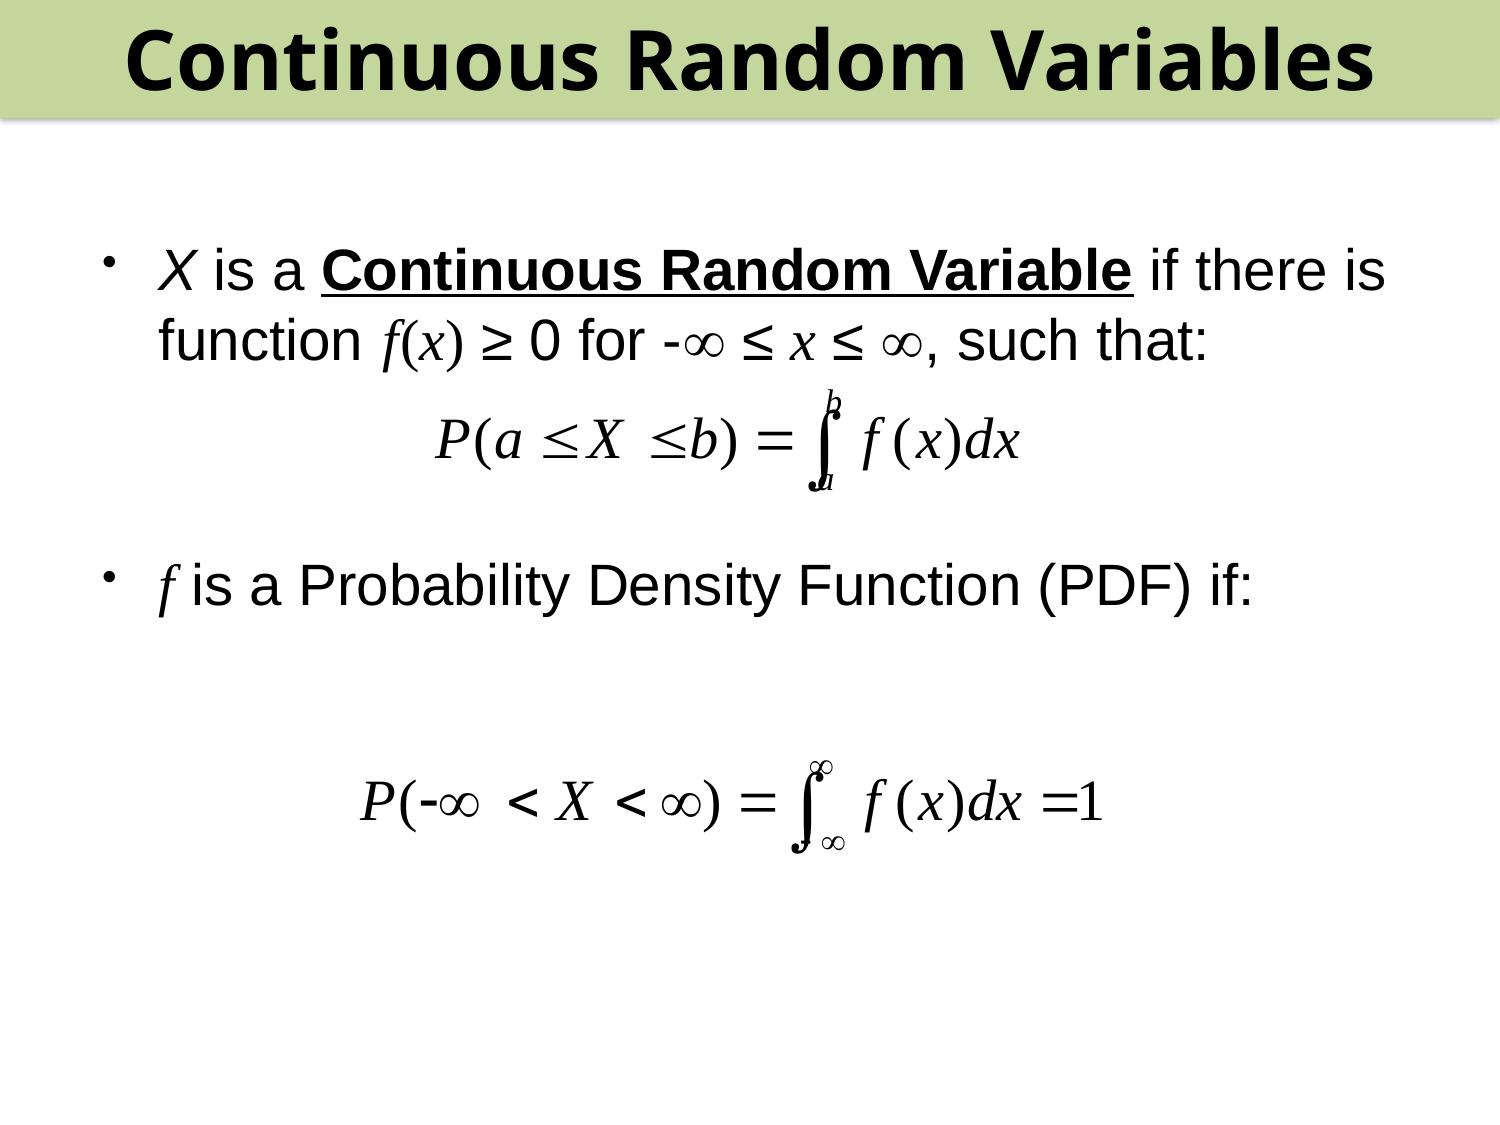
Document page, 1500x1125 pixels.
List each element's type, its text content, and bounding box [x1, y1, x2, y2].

list X is a Continuous Random Variable if there is function f (x) ≥ 0 for - ≤ x ≤ , such that: f is a Probability Density Function (PDF) if: [87, 224, 1463, 1075]
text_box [424, 374, 1032, 503]
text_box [349, 737, 1113, 865]
text_box Continuous Random Variables [0, 0, 1500, 122]
